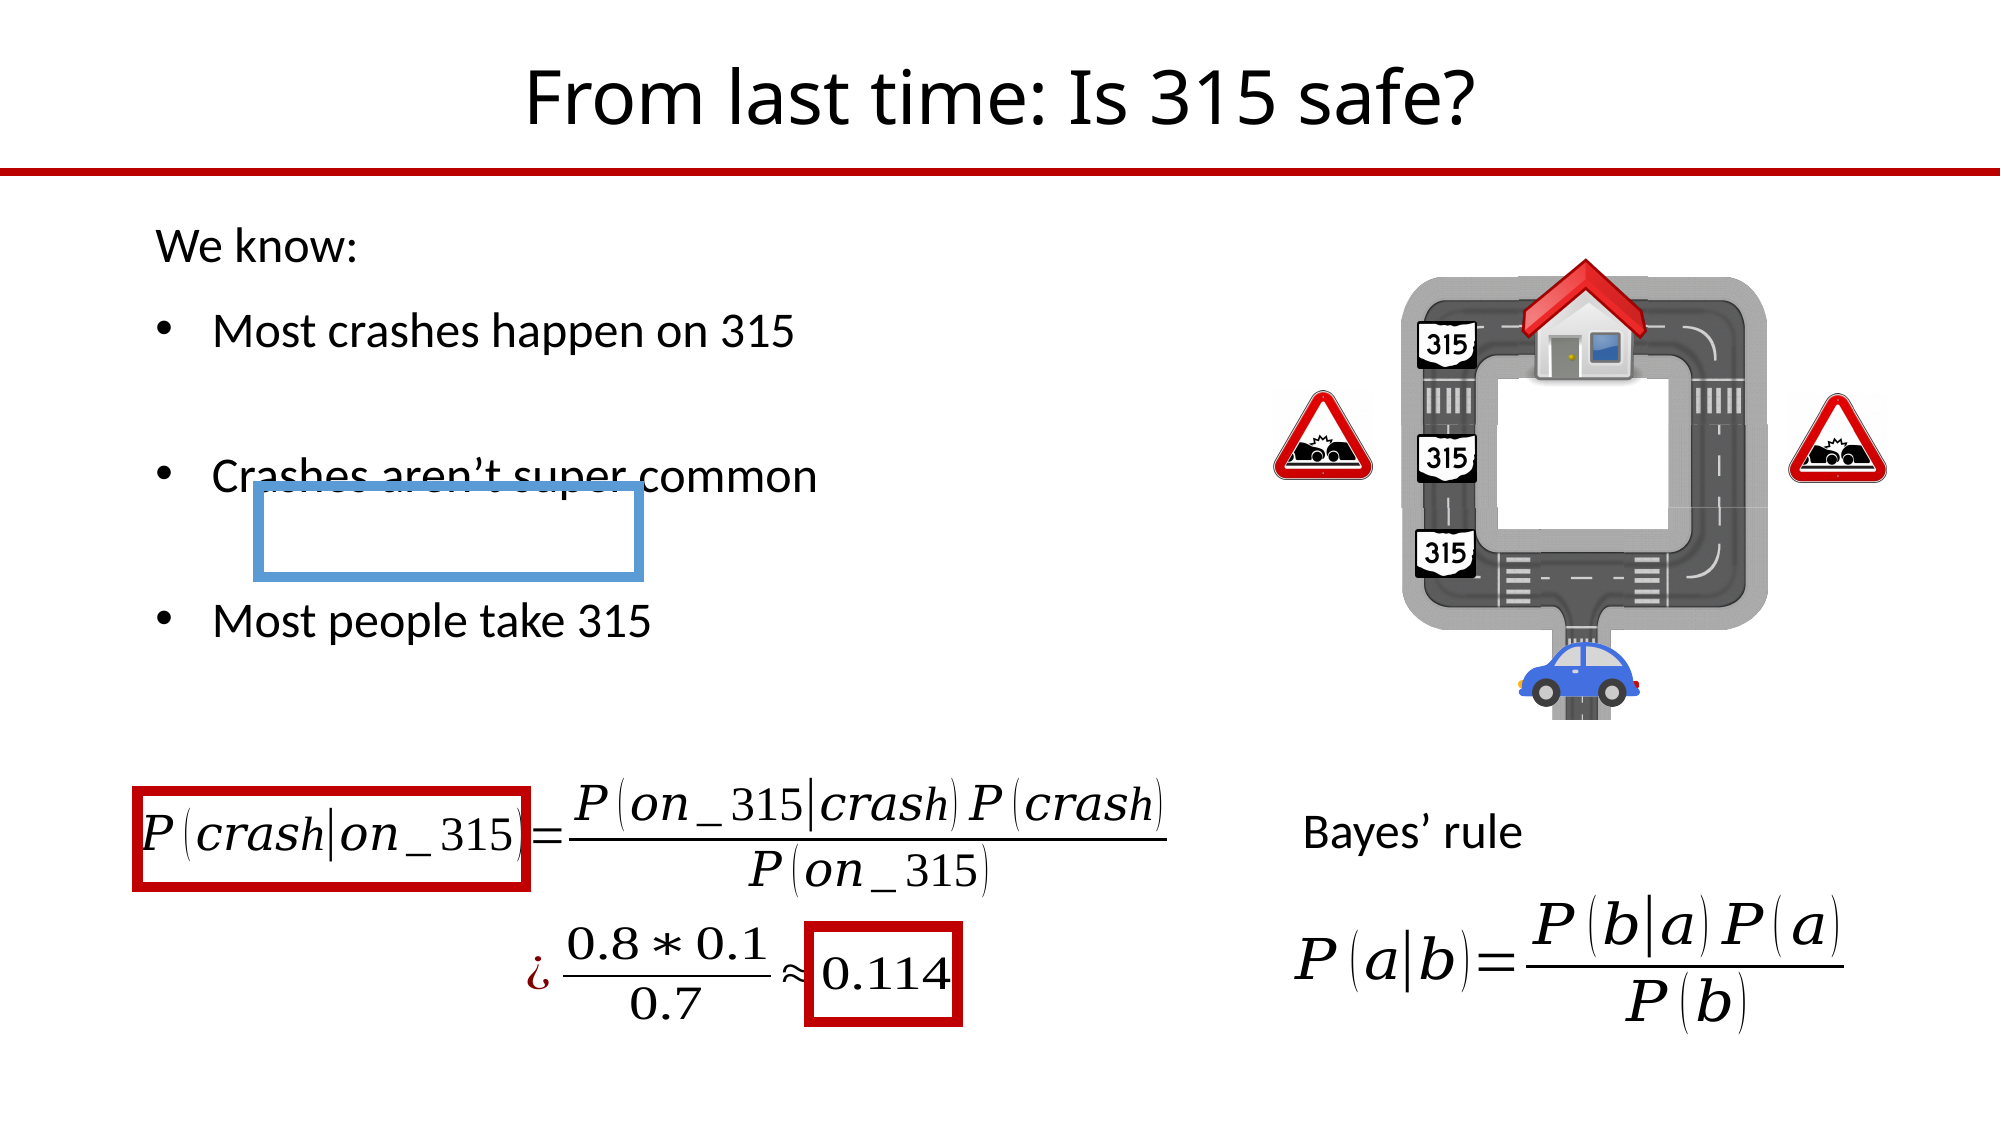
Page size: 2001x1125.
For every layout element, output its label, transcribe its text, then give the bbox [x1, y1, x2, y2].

text_box [808, 925, 959, 1023]
text_box [136, 790, 527, 888]
text_box [258, 485, 640, 578]
text_box Bayes’ rule [1287, 791, 1539, 866]
title From last time: Is 315 safe? [137, 50, 1863, 150]
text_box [1273, 254, 1887, 720]
